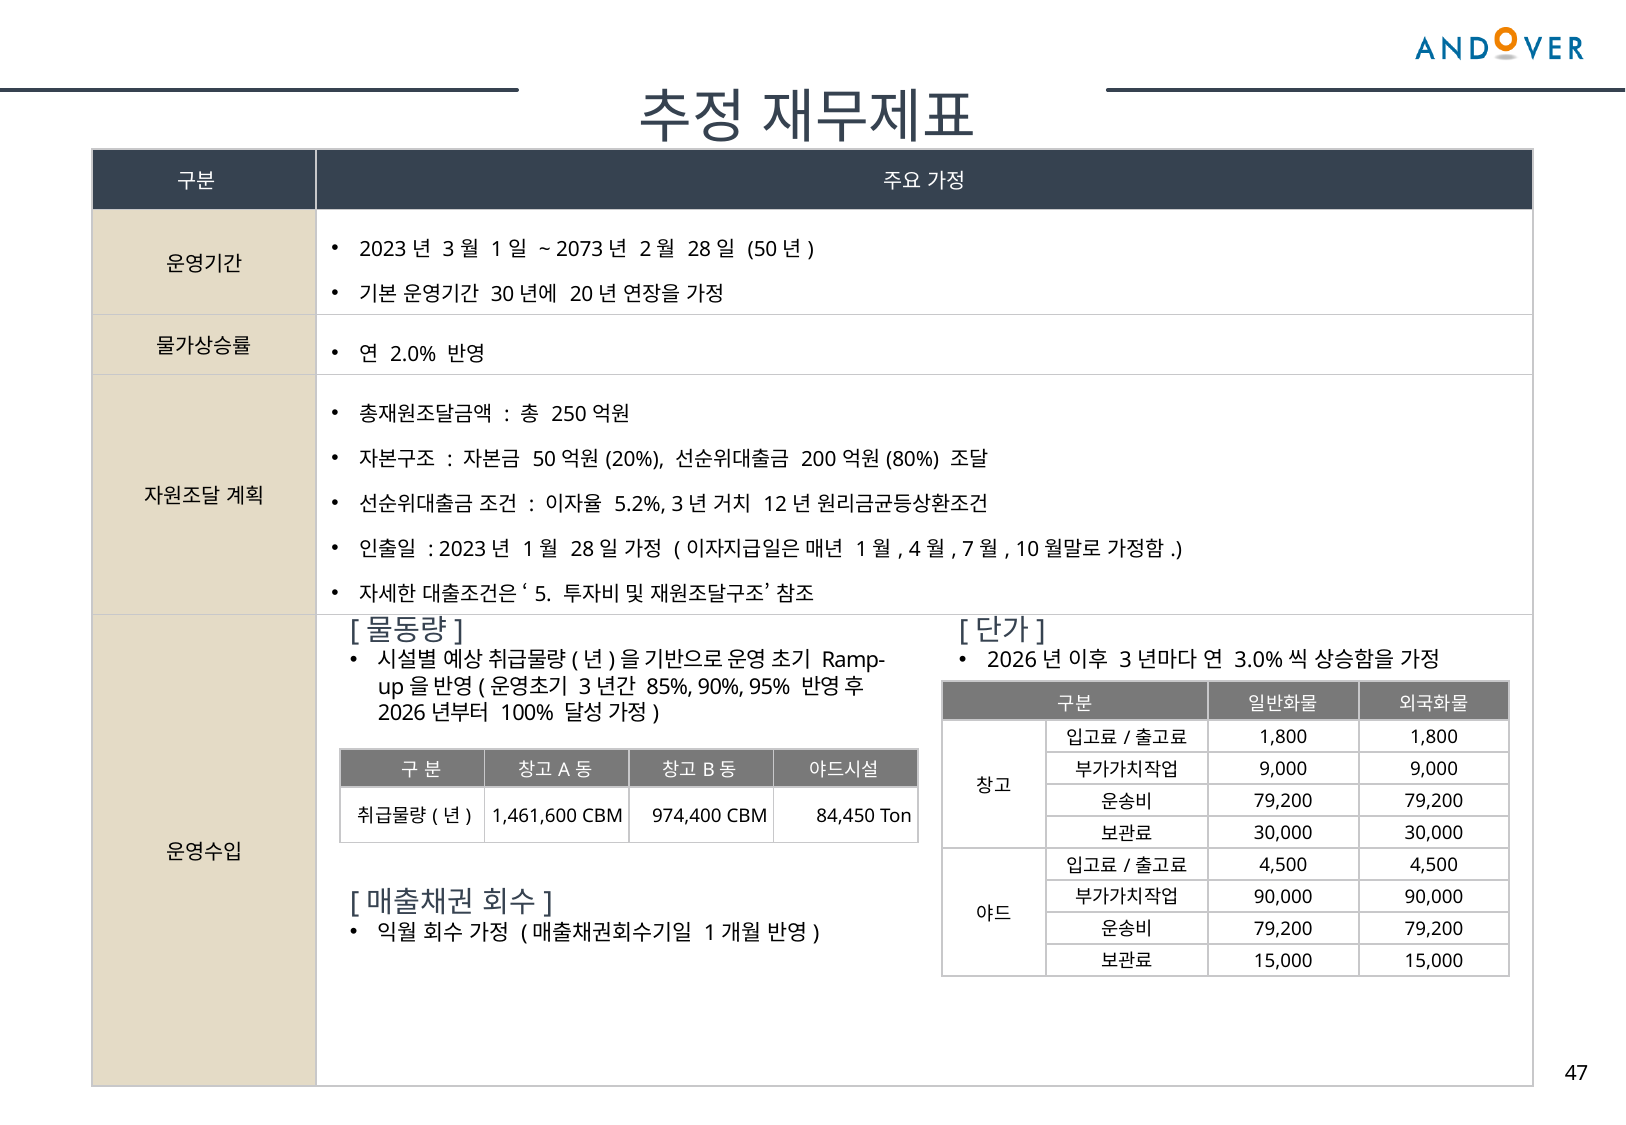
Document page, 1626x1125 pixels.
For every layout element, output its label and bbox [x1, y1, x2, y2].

table_cell [317, 210, 1532, 314]
table_cell [1209, 785, 1358, 815]
table_cell [1360, 945, 1508, 975]
table_cell [1047, 945, 1207, 975]
table_cell [93, 615, 315, 1085]
table_header [485, 750, 628, 786]
table_cell [1209, 913, 1358, 943]
text_box [944, 603, 1528, 680]
table_cell [1047, 753, 1207, 783]
table_cell [1360, 817, 1508, 847]
table_cell [1047, 913, 1207, 943]
table_cell [1360, 753, 1508, 783]
table_cell [1209, 721, 1358, 751]
table_header [341, 750, 484, 786]
table_cell [93, 375, 315, 614]
table_header [1360, 682, 1508, 719]
table_cell [317, 375, 1532, 614]
table_cell [1209, 945, 1358, 975]
table_header [774, 750, 917, 786]
text_box [334, 876, 919, 952]
table_cell [1047, 849, 1207, 879]
table_cell [1047, 881, 1207, 911]
table_cell [317, 315, 1532, 374]
table_cell [1209, 817, 1358, 847]
table_cell [93, 315, 315, 374]
table_header [1209, 682, 1358, 719]
table_cell [317, 615, 1532, 1085]
picture [1403, 18, 1604, 77]
table_cell [1047, 785, 1207, 815]
slide_number [1237, 1043, 1604, 1104]
table_cell [943, 721, 1045, 847]
table_cell [1209, 881, 1358, 911]
table_cell [1360, 849, 1508, 879]
table_header [943, 682, 1207, 719]
table_cell [93, 210, 315, 314]
table_cell [1360, 881, 1508, 911]
table_cell [1209, 849, 1358, 879]
text_box [334, 603, 919, 733]
table_header [93, 150, 315, 209]
text_box [623, 1, 1213, 157]
table_cell [1360, 913, 1508, 943]
table_header [317, 150, 1532, 209]
table_cell [1360, 721, 1508, 751]
table_cell [1209, 753, 1358, 783]
table_header [630, 750, 773, 786]
table_cell [1360, 785, 1508, 815]
table_cell [1047, 721, 1207, 751]
table_cell [943, 849, 1045, 975]
table_cell [1047, 817, 1207, 847]
